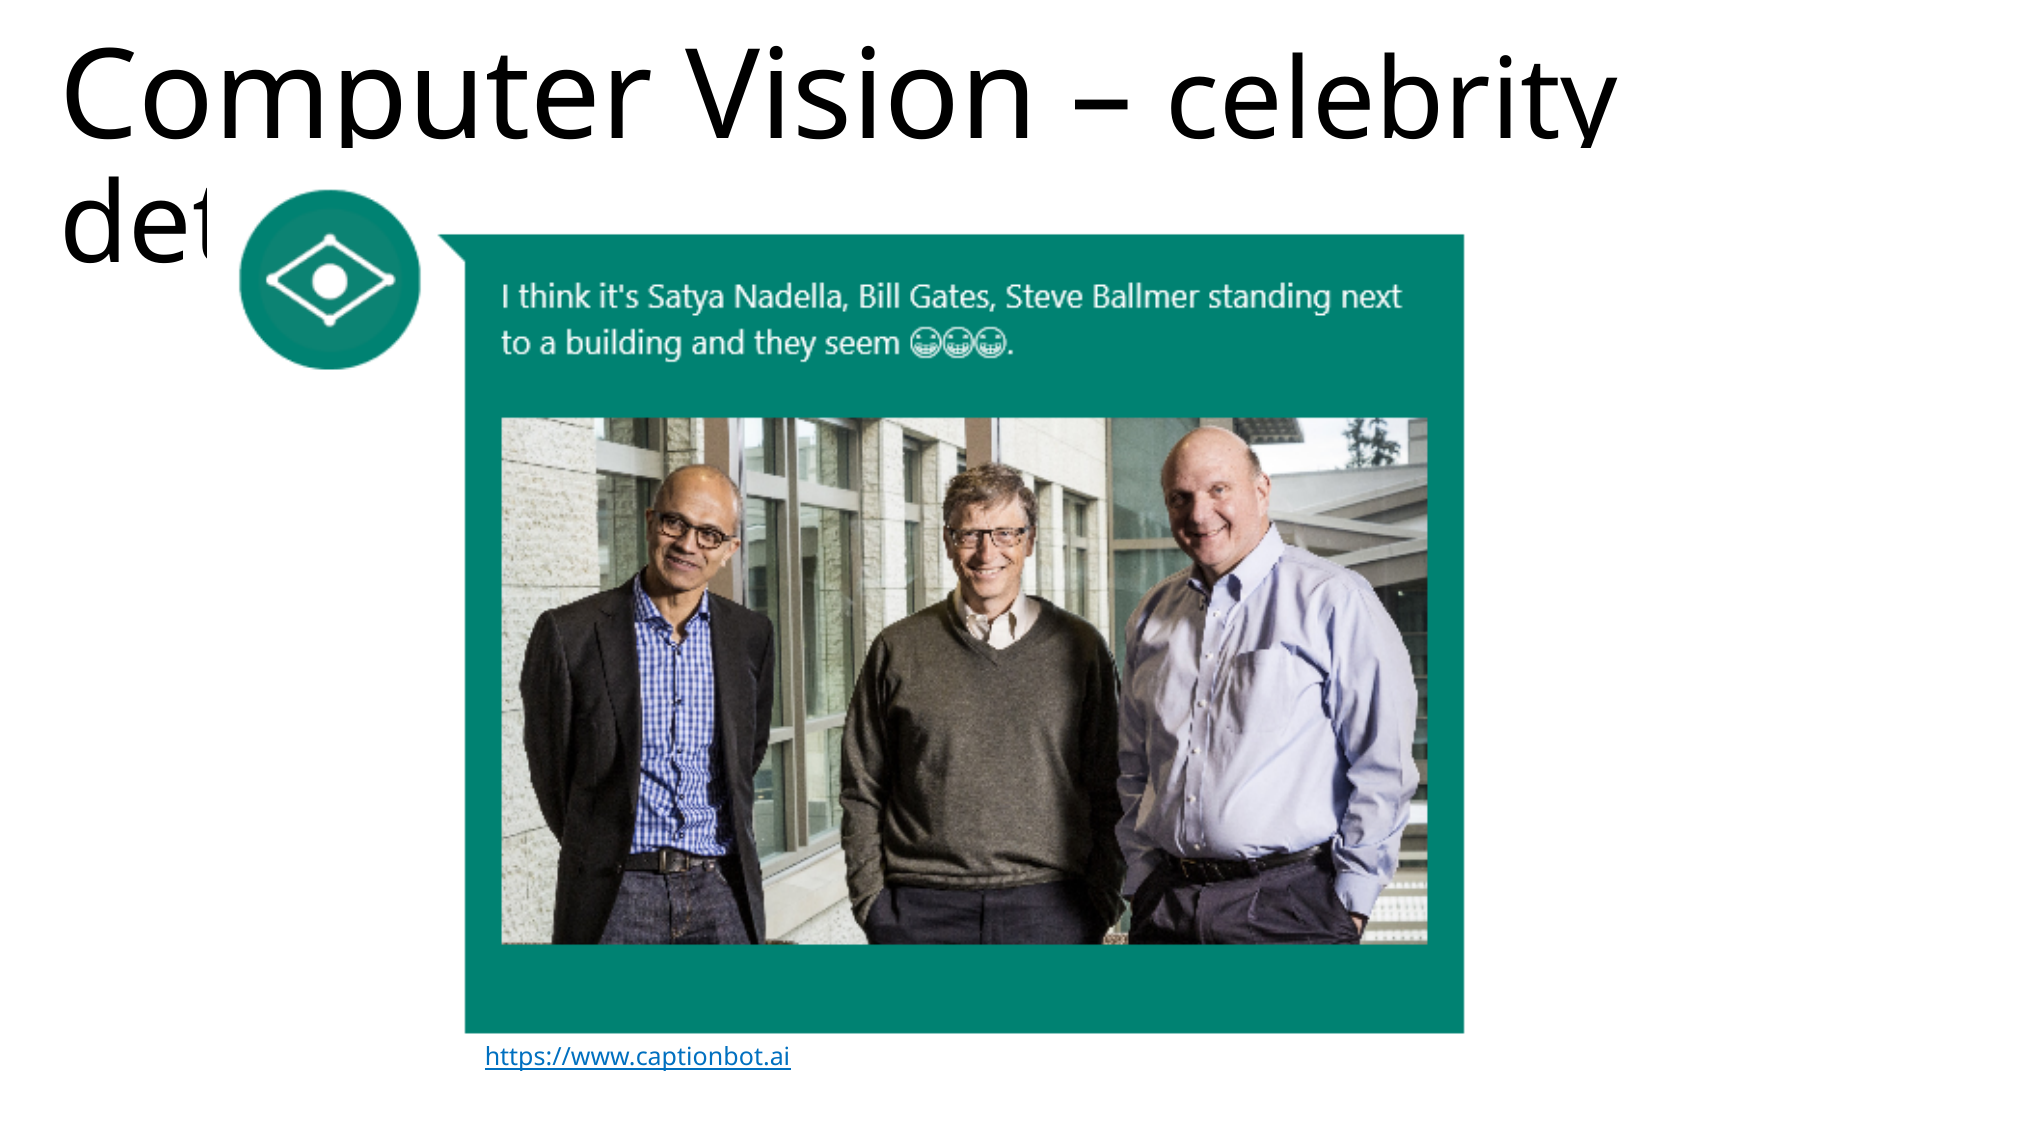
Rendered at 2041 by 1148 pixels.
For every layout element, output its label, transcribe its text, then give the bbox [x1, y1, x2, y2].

text_box https://www.captionbot.ai [470, 1033, 2041, 1079]
picture [207, 148, 1721, 1057]
text_box Computer Vision – celebrity detection [45, 23, 1996, 174]
